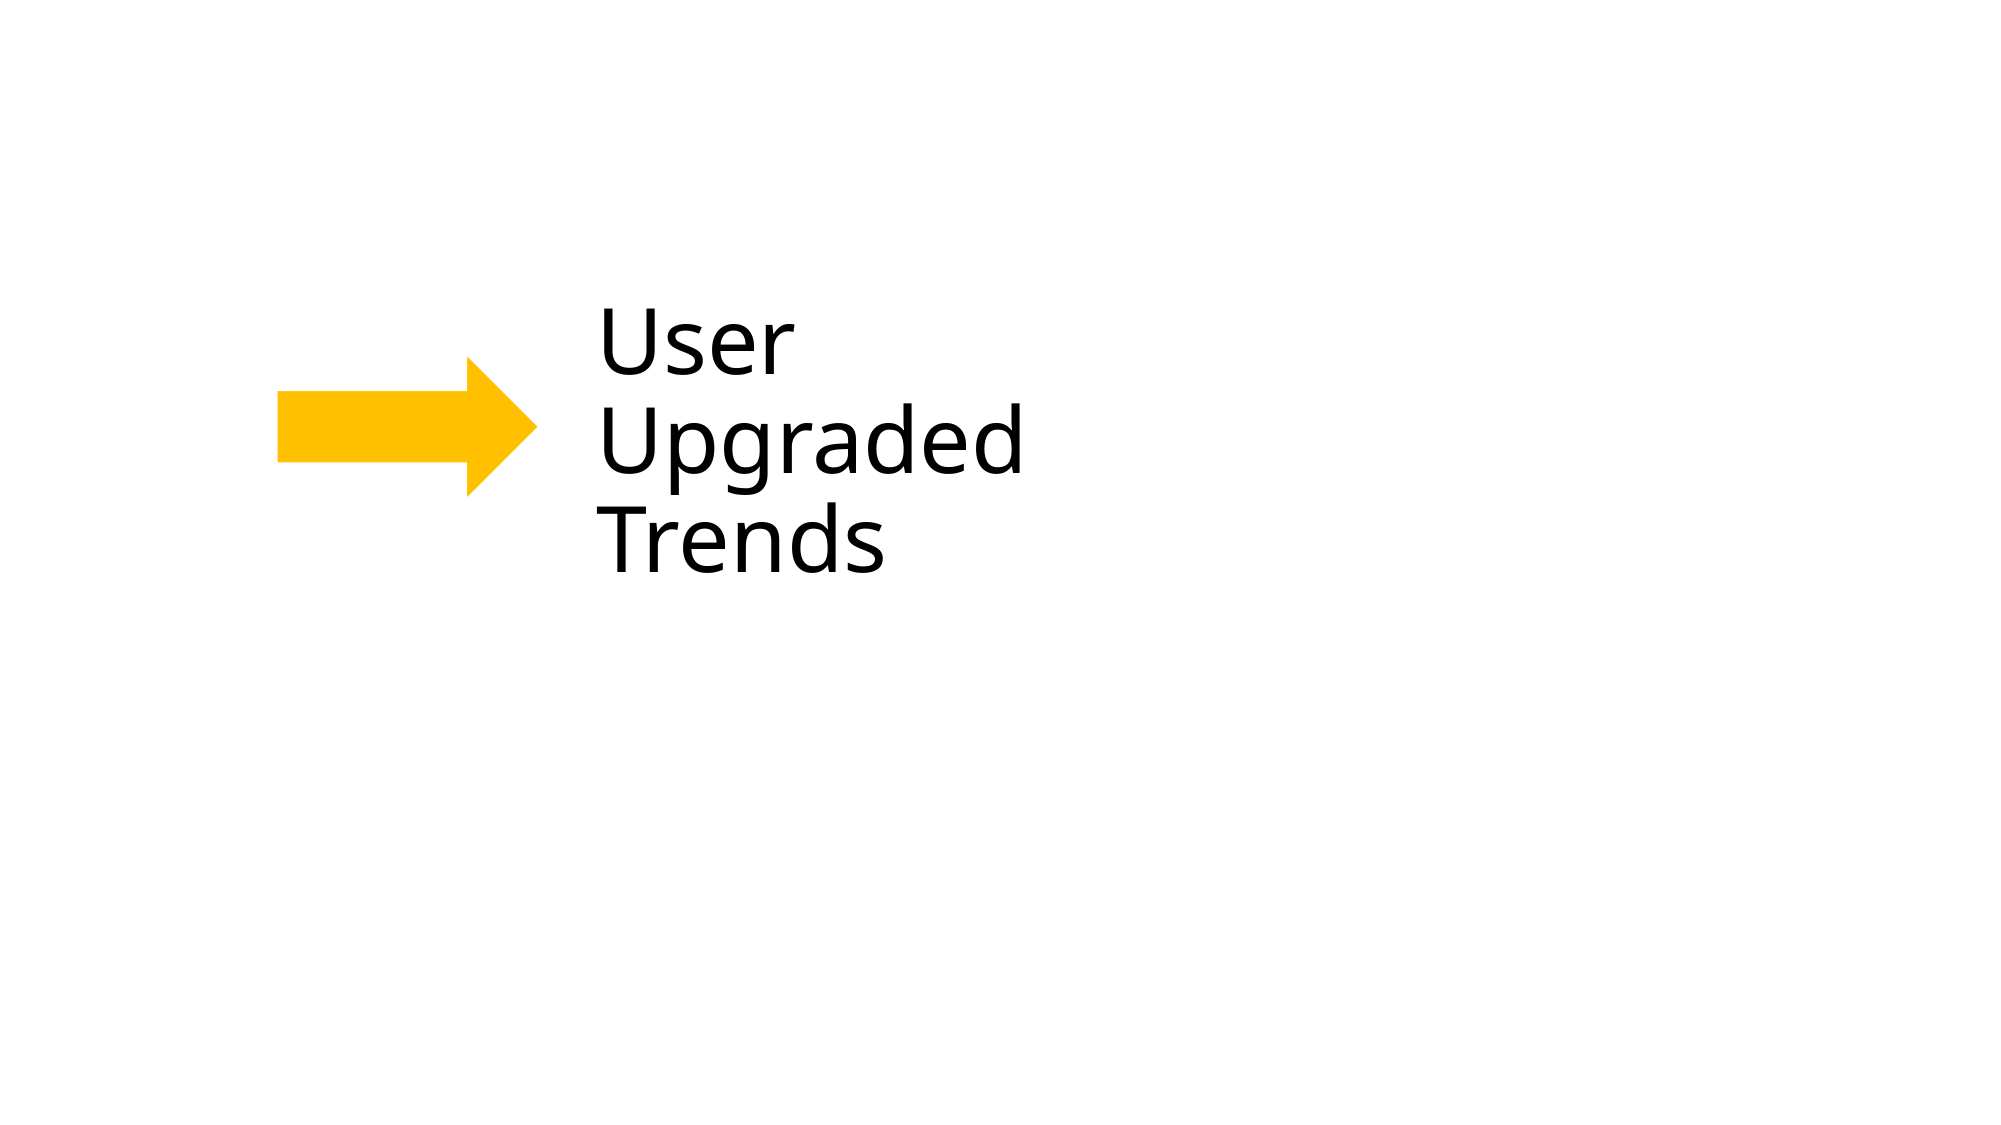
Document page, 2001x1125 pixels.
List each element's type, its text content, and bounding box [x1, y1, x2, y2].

text_box [274, 348, 543, 505]
title User Upgraded Trends [581, 255, 1268, 632]
